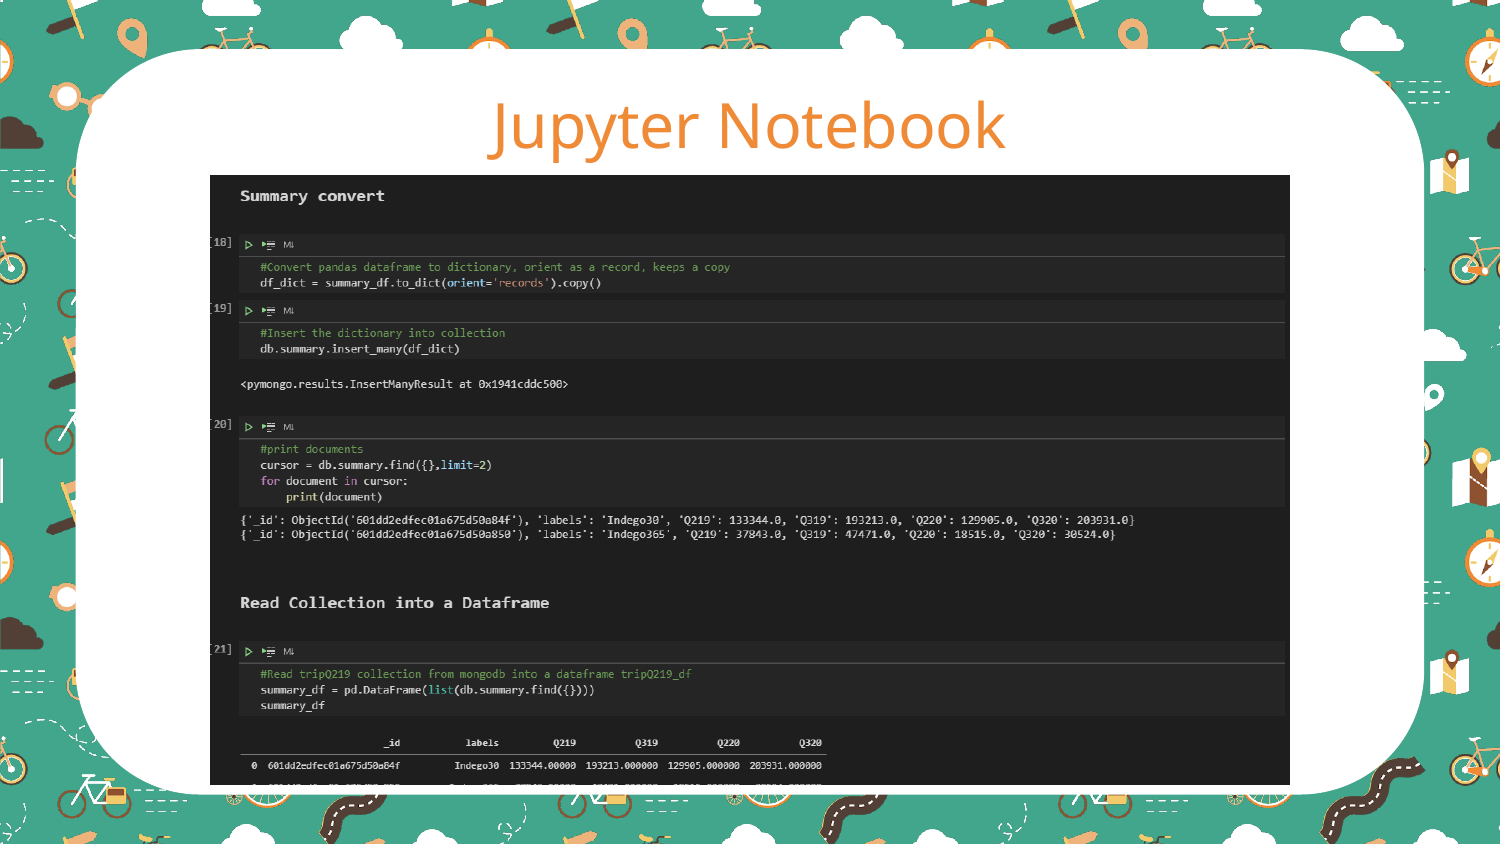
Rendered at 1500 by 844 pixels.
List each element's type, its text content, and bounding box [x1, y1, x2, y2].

picture [0, 0, 1500, 844]
title Jupyter Notebook [313, 70, 1187, 174]
